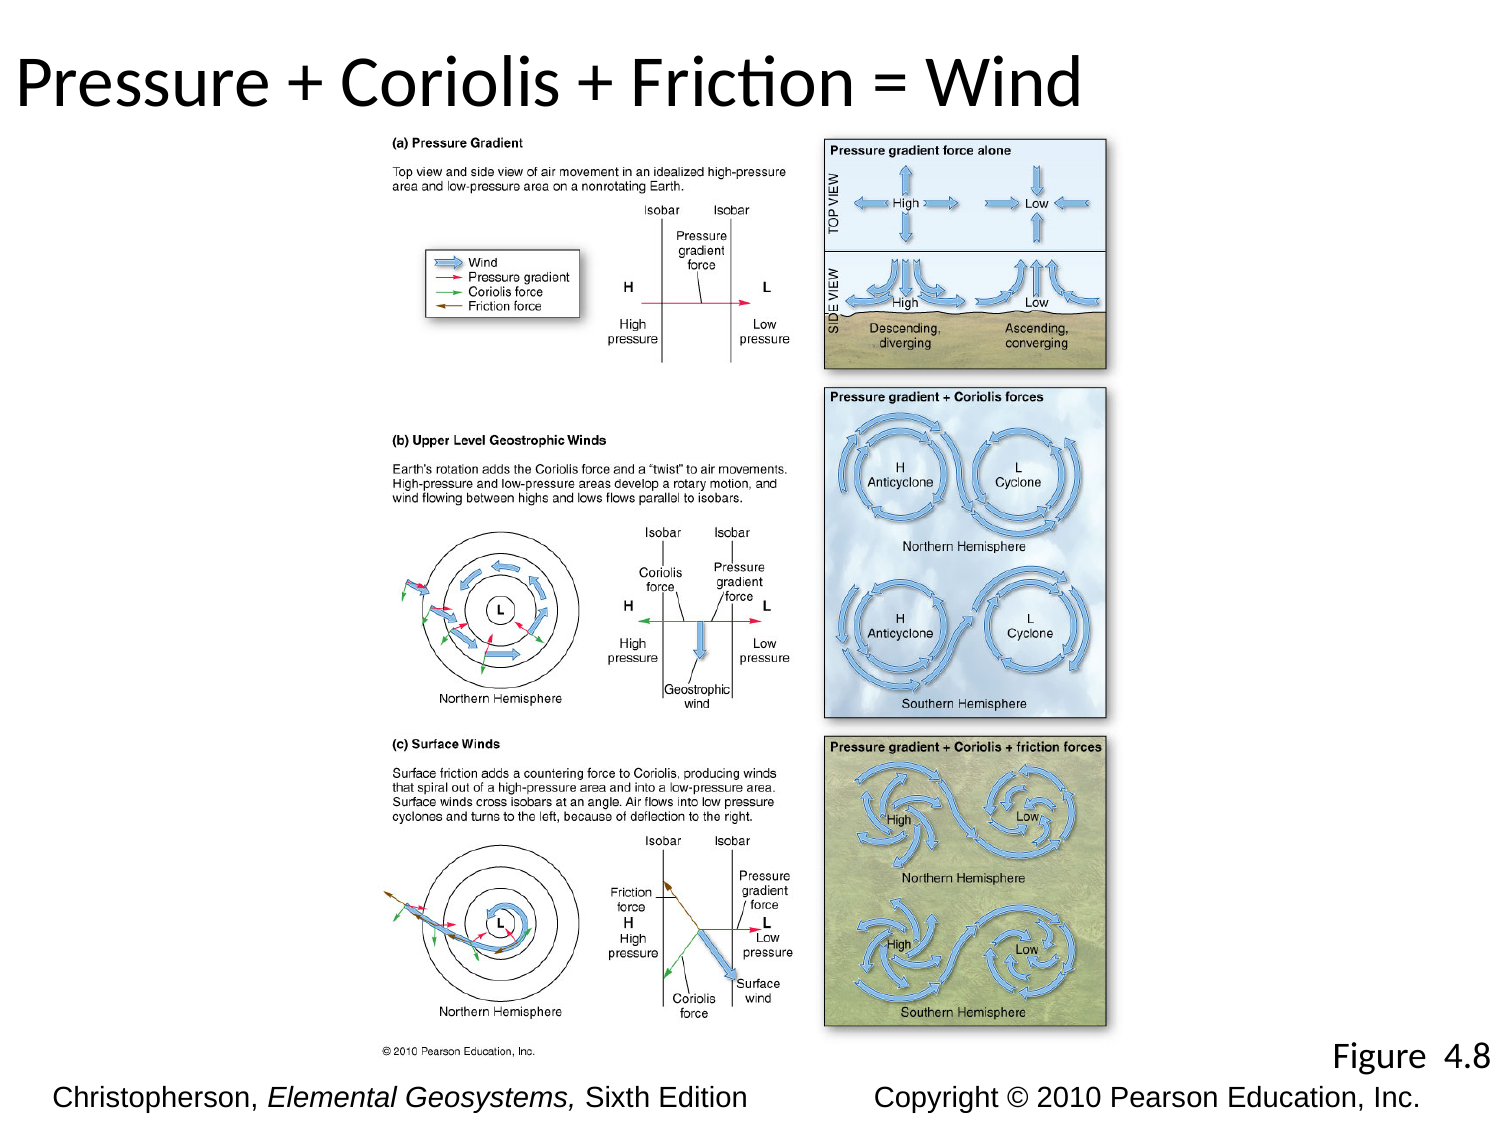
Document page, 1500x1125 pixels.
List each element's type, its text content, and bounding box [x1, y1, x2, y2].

title Pressure + Coriolis + Friction = Wind [0, 24, 1500, 130]
picture [377, 129, 1123, 1066]
text_box Christopherson, Elemental Geosystems, Sixth Edition [37, 1071, 849, 1113]
text_box Figure 4.8 [1317, 1024, 1500, 1084]
text_box Copyright © 2010 Pearson Education, Inc. [854, 1071, 1437, 1113]
